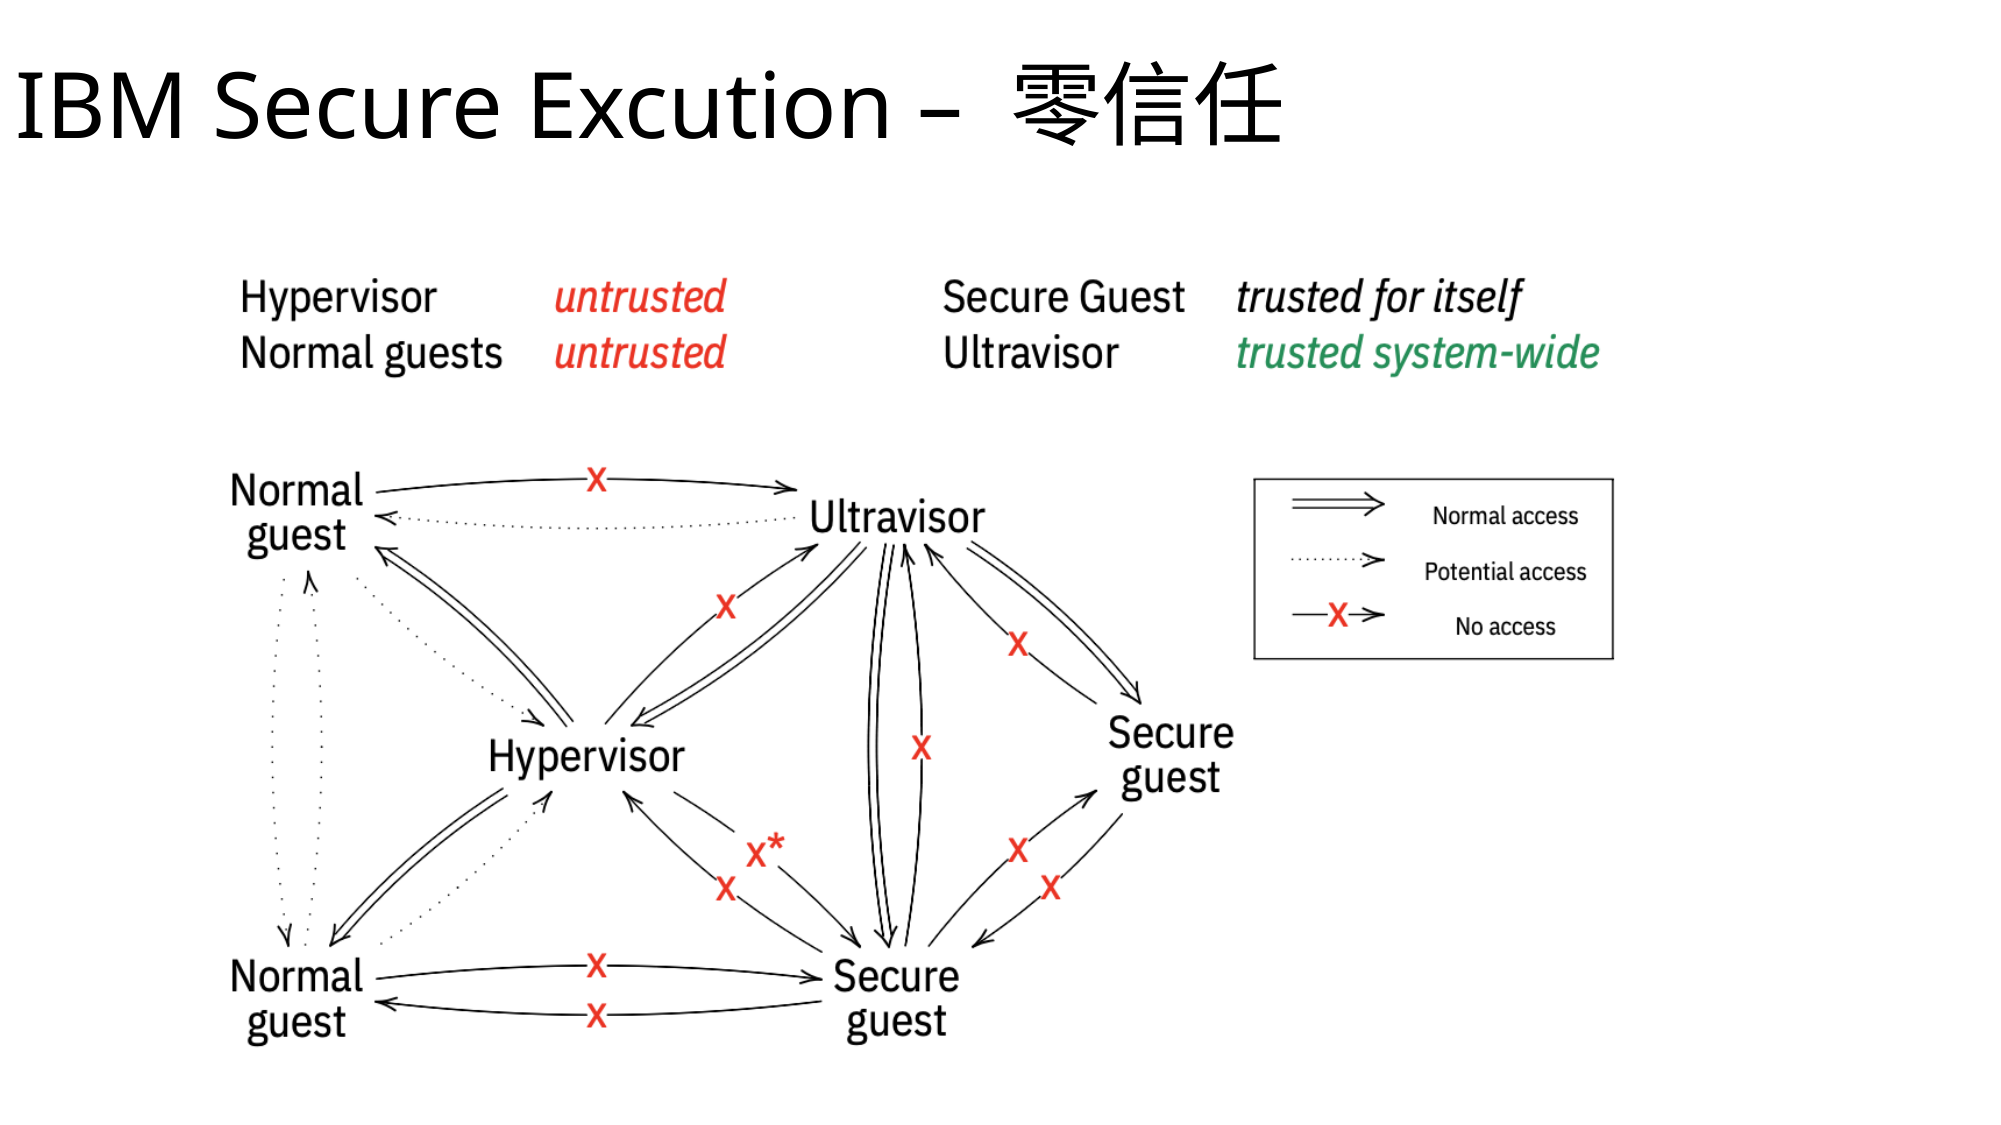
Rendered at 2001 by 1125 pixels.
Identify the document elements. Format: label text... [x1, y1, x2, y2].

title IBM Secure Excution – 零信任 [0, 0, 1725, 218]
picture [122, 248, 1678, 1073]
